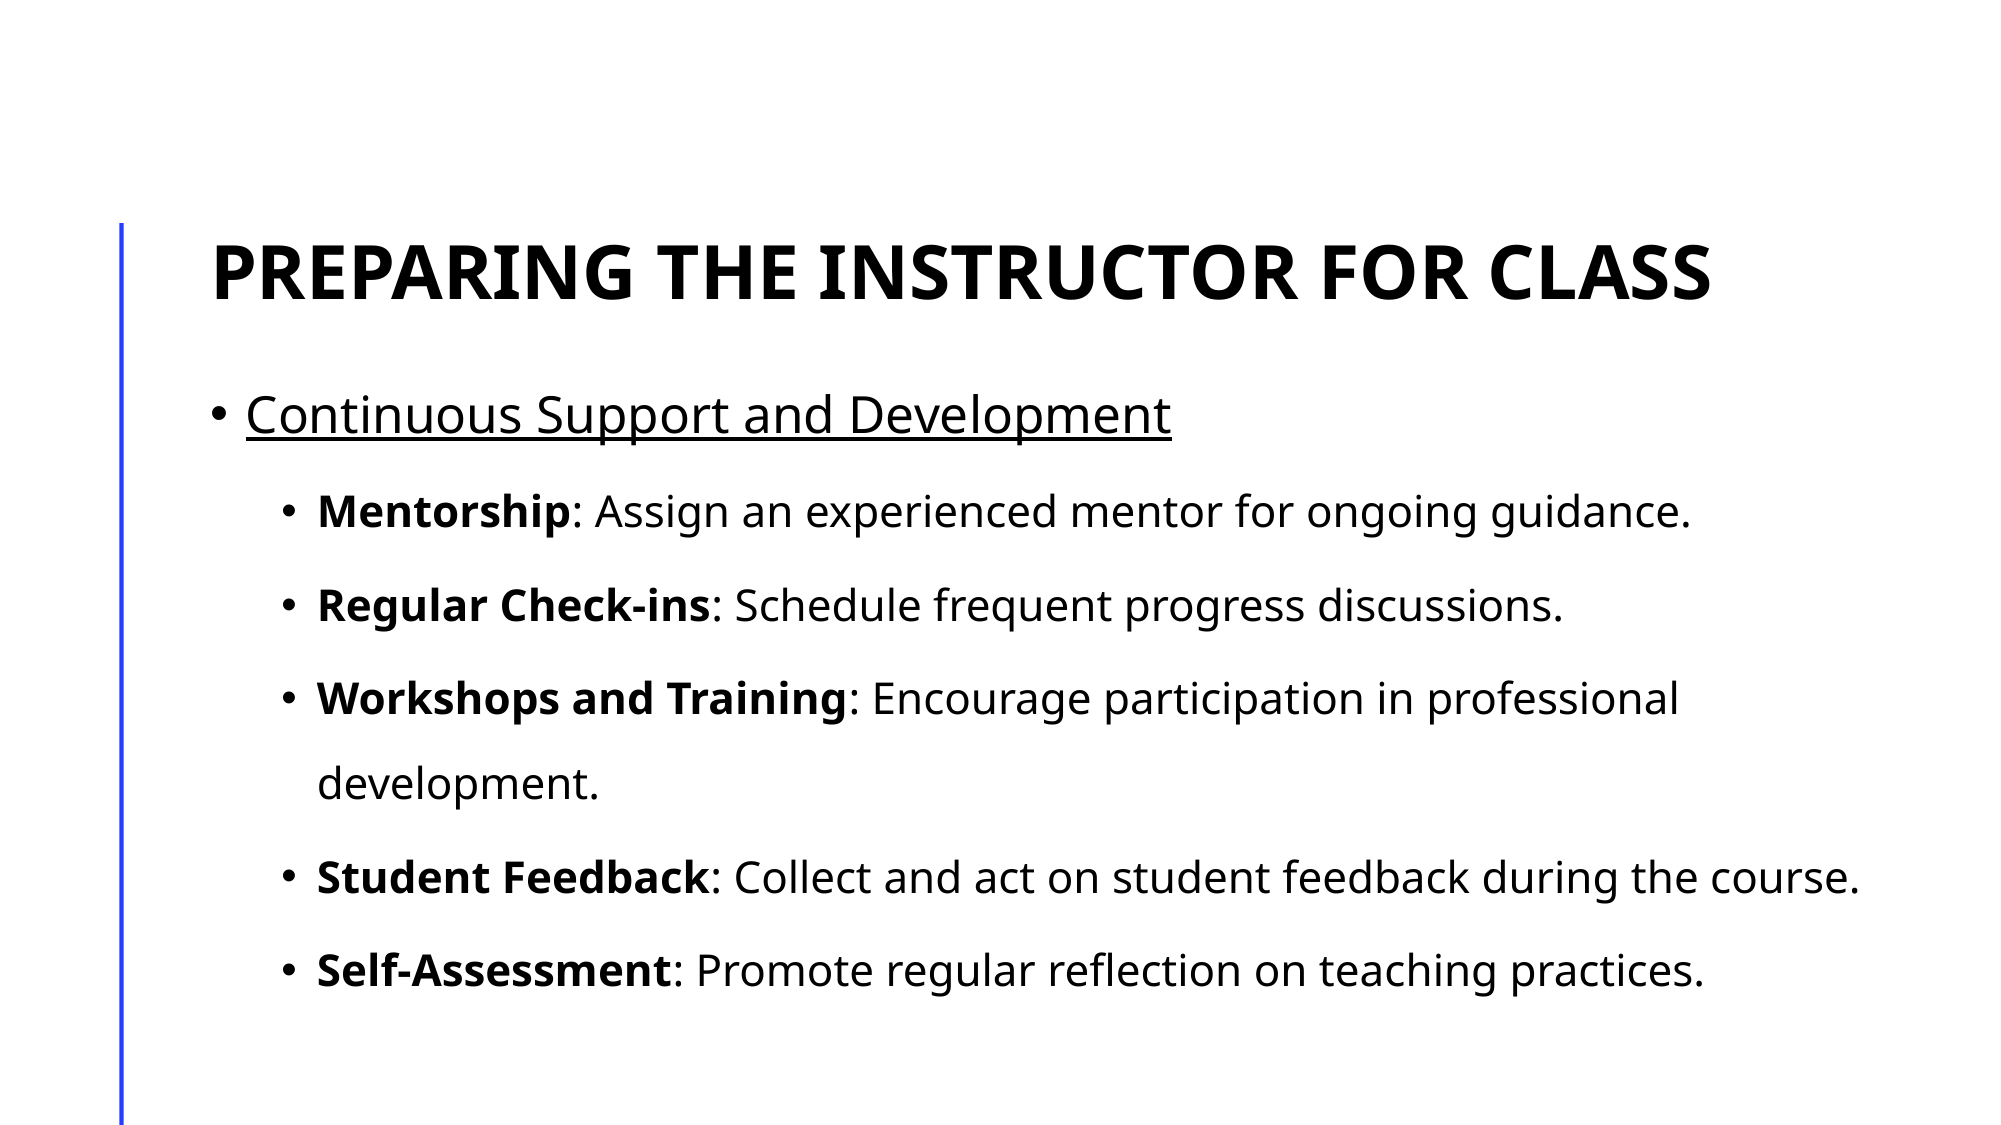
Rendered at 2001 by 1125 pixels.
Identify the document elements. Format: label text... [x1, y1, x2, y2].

list Continuous Support and Development Mentorship: Assign an experienced mentor for ongoing guidance. Regular Check-ins: Schedule frequent progress discussions. Workshops and Training: Encourage participation in professional development. Student Feedback: Collect and act on student feedback during the course. Self-Assessment: Promote regular reflection on teaching practices. [210, 345, 1865, 1020]
title Preparing the instructor for class [210, 104, 1865, 315]
